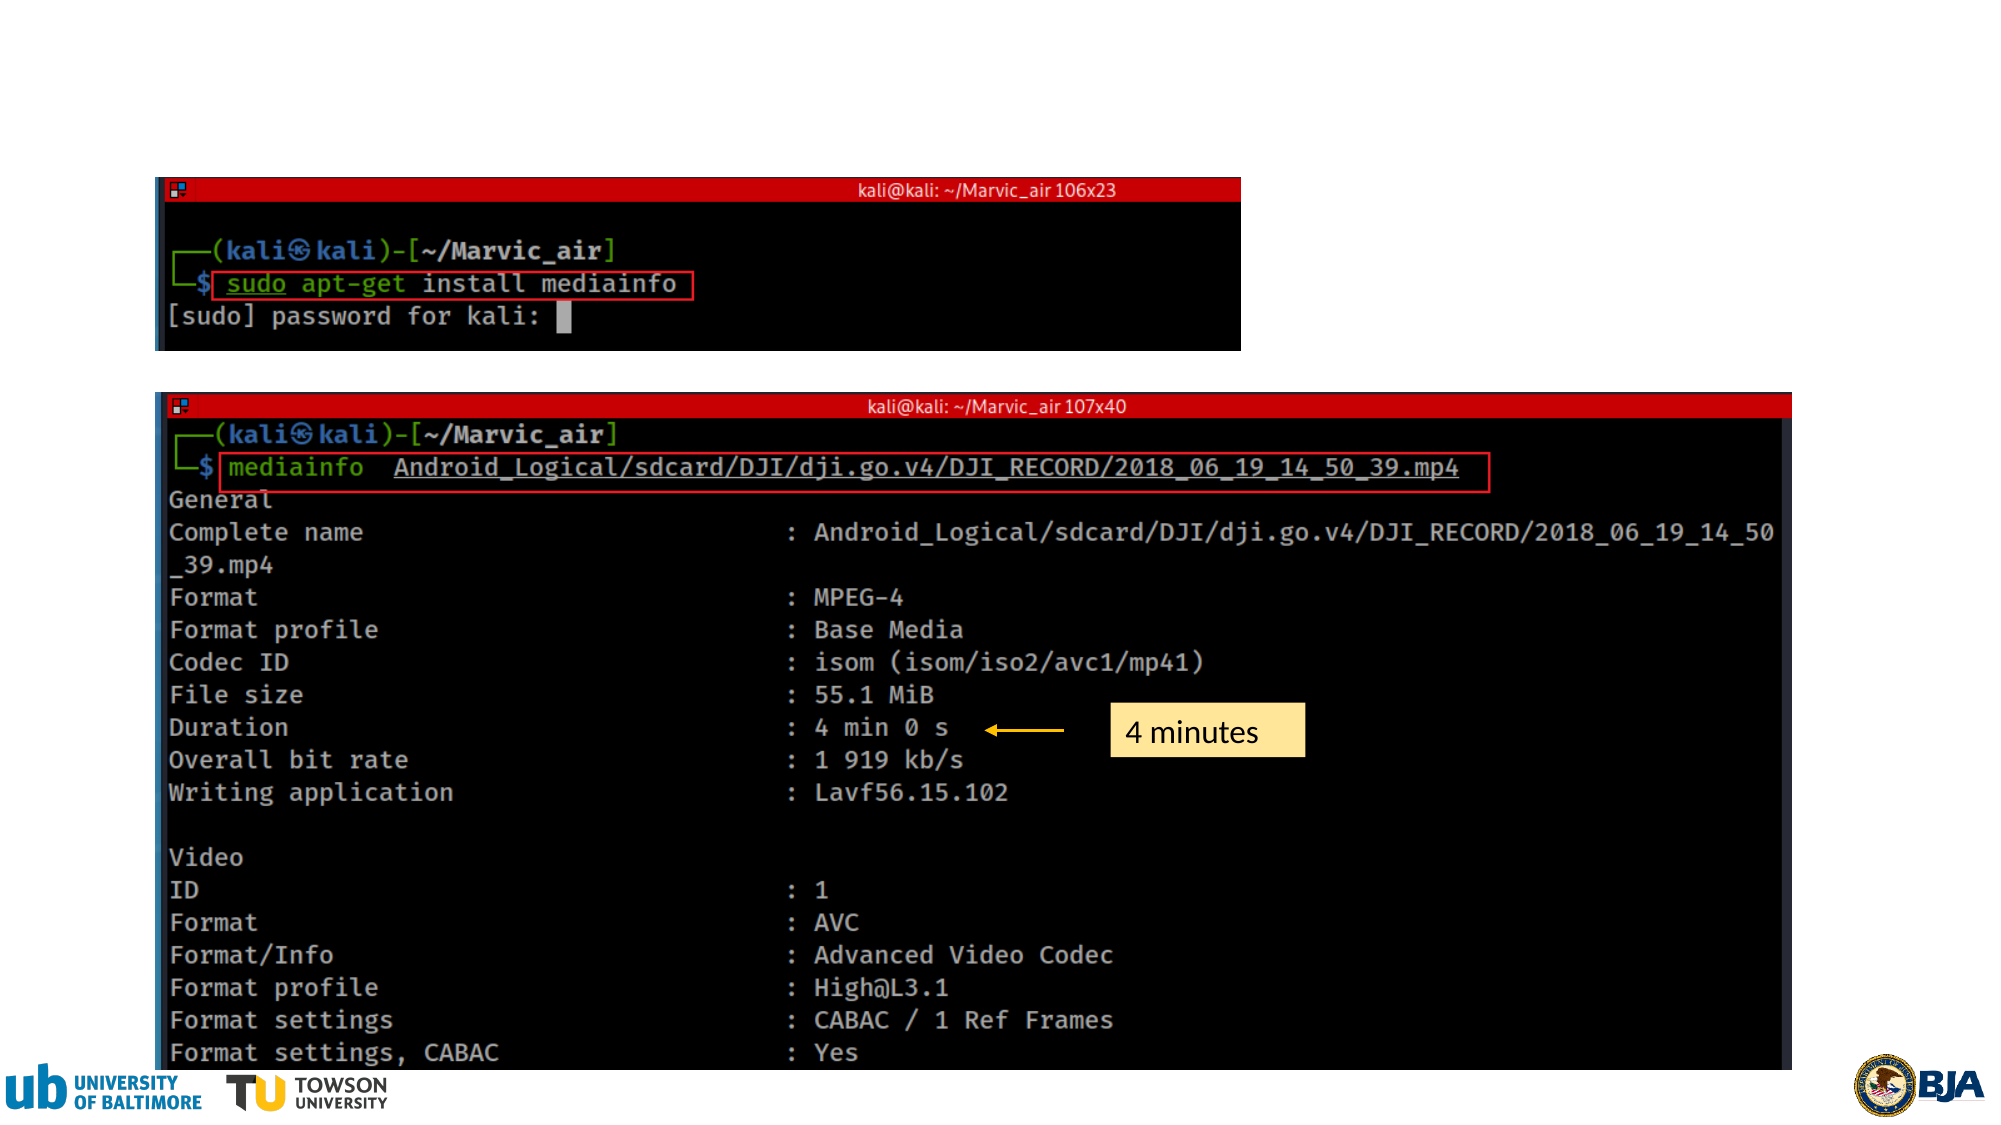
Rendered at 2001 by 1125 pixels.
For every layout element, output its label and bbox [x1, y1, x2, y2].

picture [0, 392, 1792, 1125]
picture [1854, 1054, 1986, 1117]
picture [155, 177, 1241, 351]
